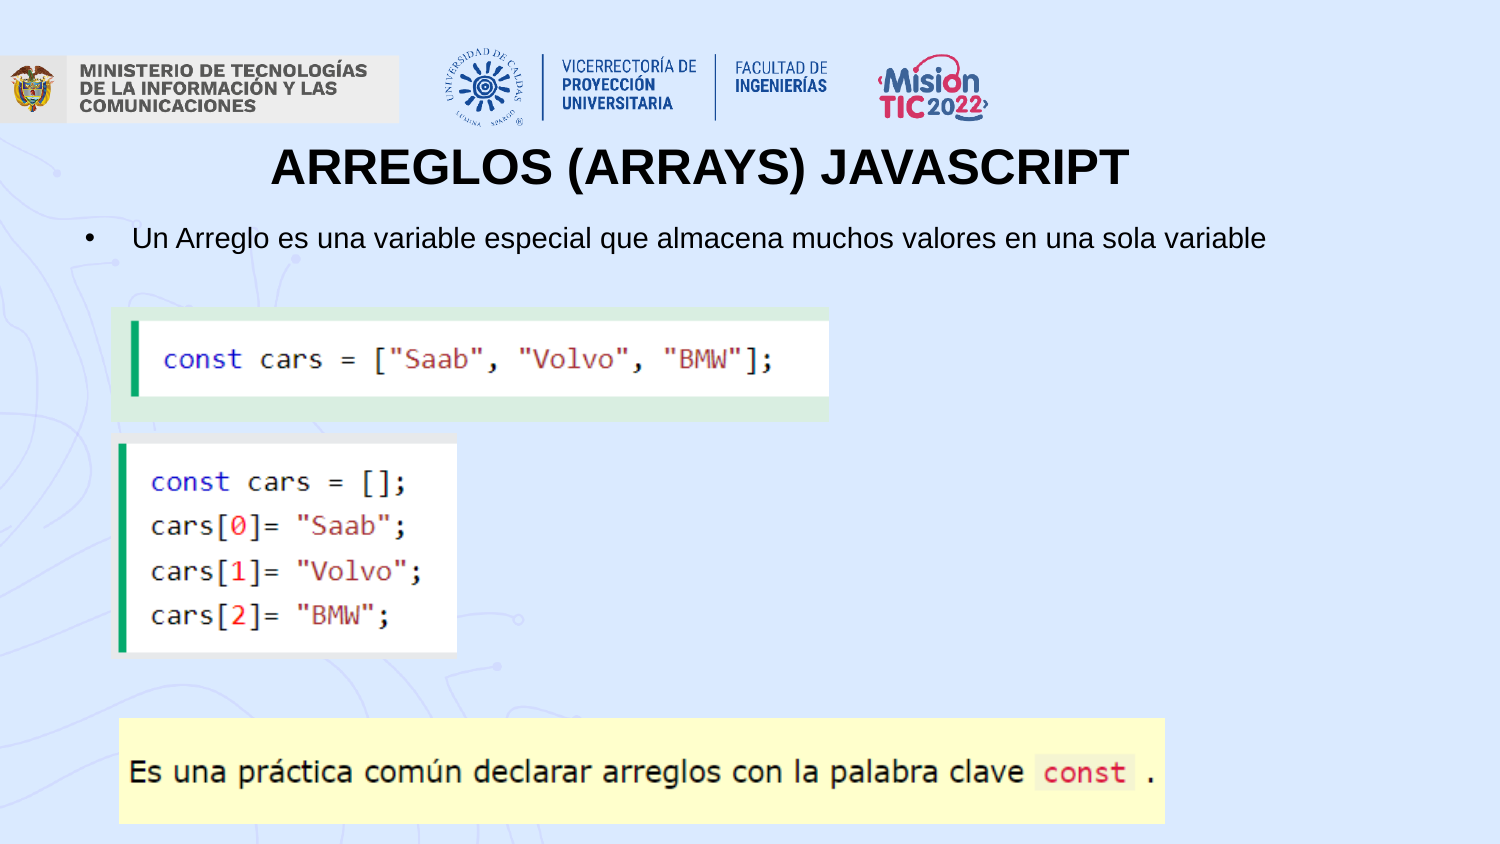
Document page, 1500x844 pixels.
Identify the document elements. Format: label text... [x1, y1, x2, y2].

picture [0, 0, 1500, 844]
text_box ARREGLOS (ARRAYS) JAVASCRIPT [198, 127, 1202, 202]
text_box Un Arreglo es una variable especial que almacena muchos valores en una sola variable [70, 212, 1368, 262]
